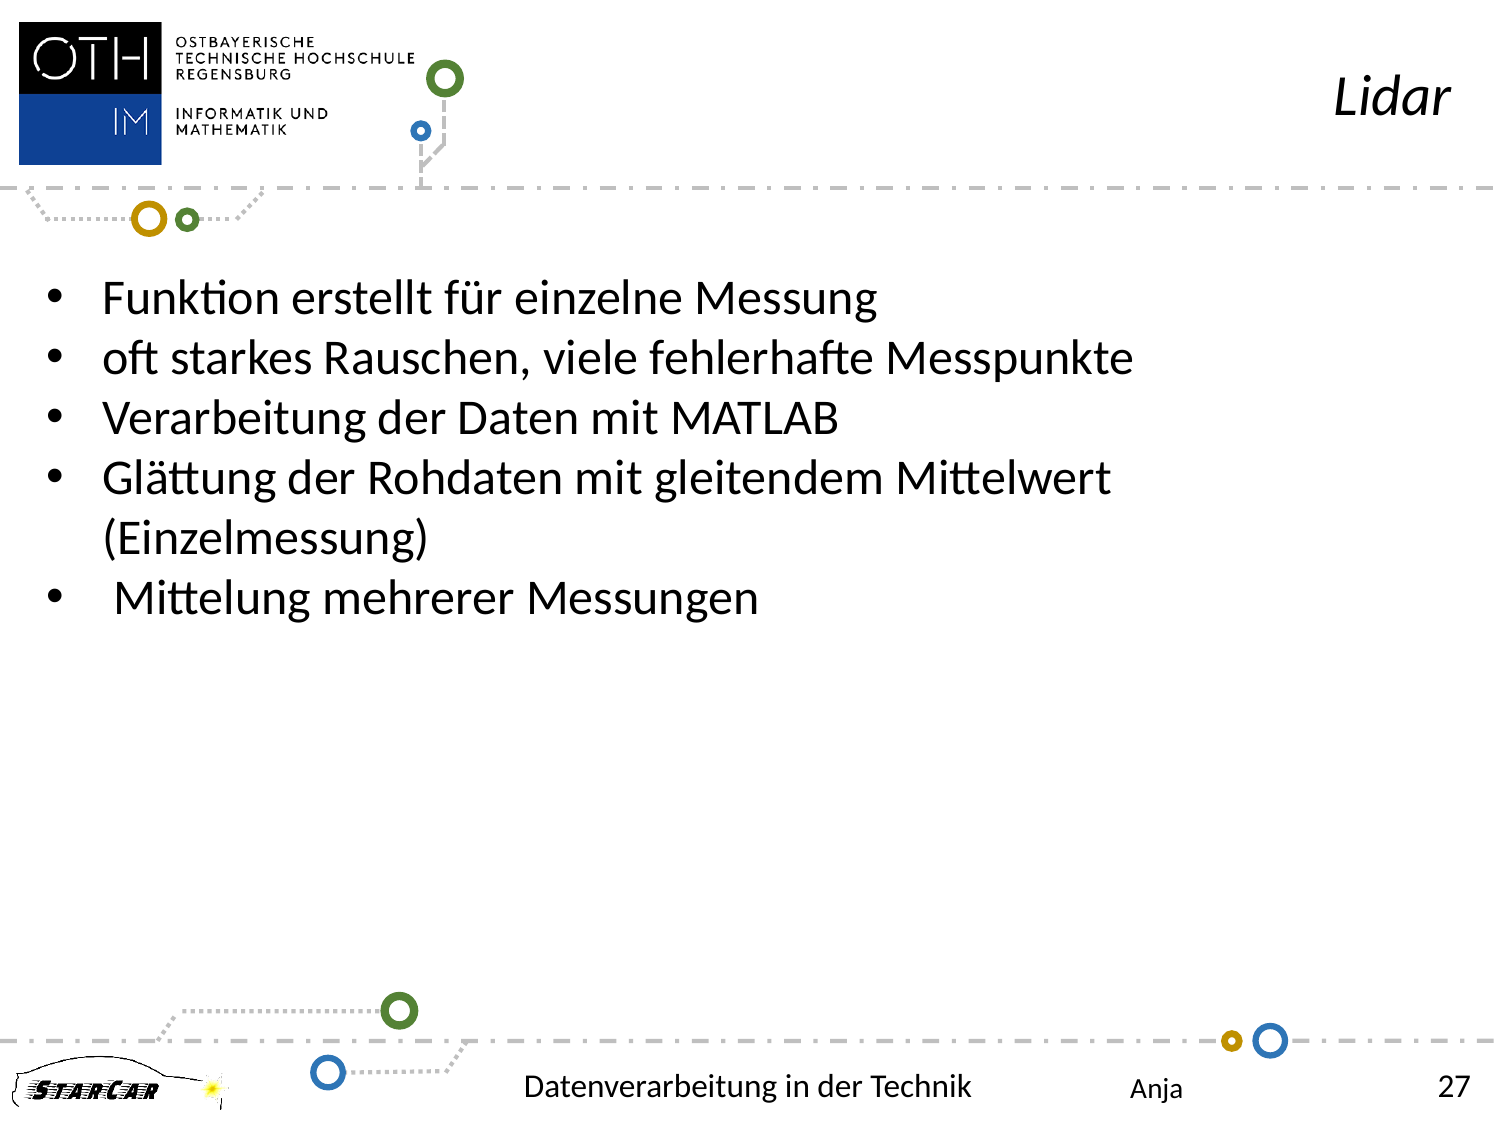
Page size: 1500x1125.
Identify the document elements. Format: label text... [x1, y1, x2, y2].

picture [19, 22, 428, 165]
list Lidar [478, 21, 1452, 164]
picture [417, 127, 424, 134]
footer Datenverarbeitung in der Technik [0, 1042, 1497, 1125]
text_box Anja [1115, 1062, 1364, 1113]
list Funktion erstellt für einzelne Messung oft starkes Rauschen, viele fehlerhafte Messpunkte Verarbeitung der Daten mit MATLAB Glättung der Rohdaten mit gleitendem Mittelwert (Einzelmessung) Mittelung mehrerer Messungen [46, 264, 1452, 992]
